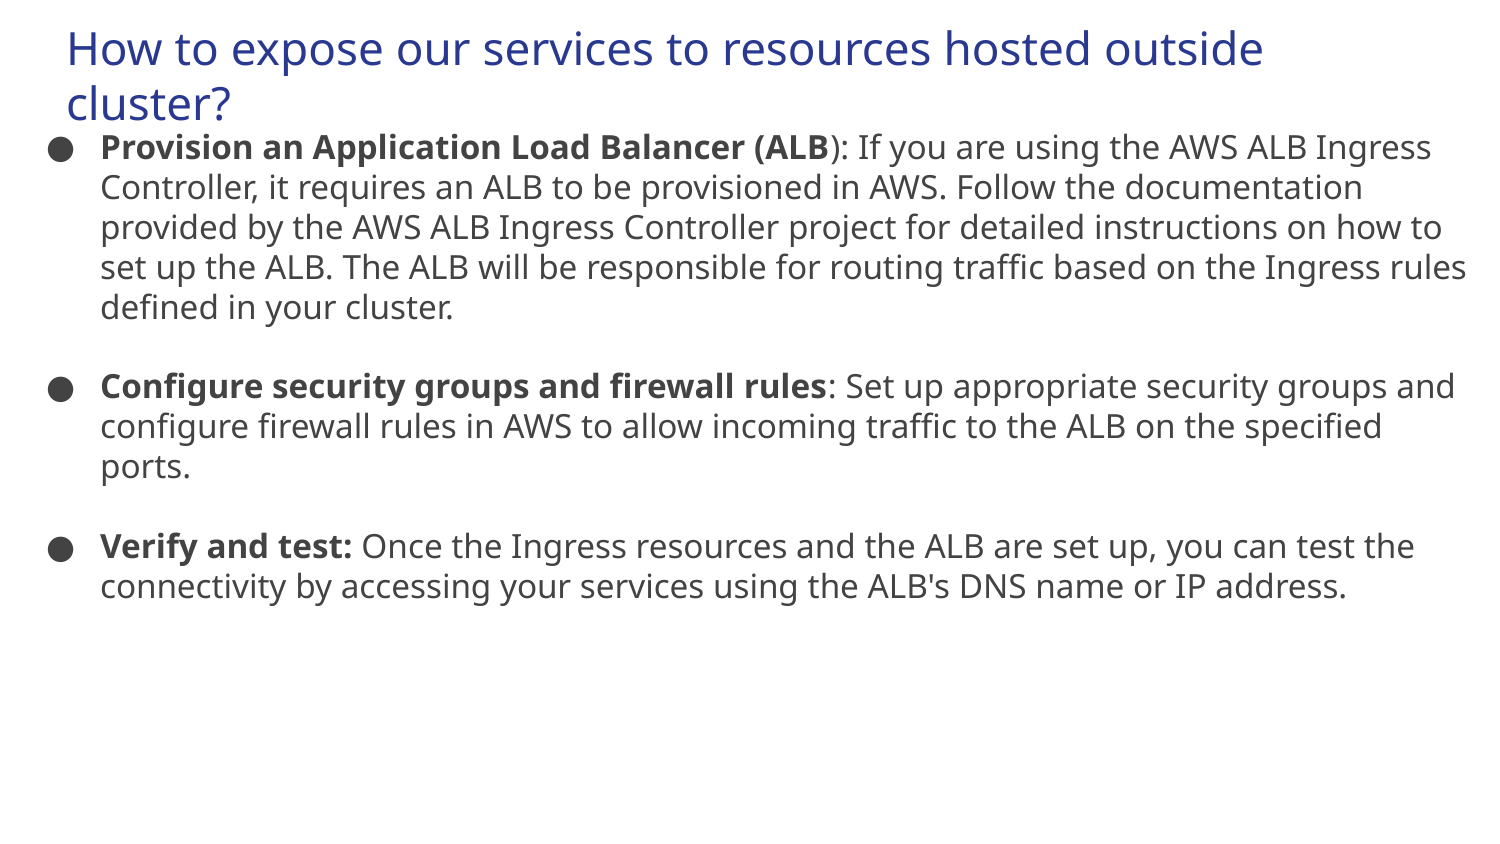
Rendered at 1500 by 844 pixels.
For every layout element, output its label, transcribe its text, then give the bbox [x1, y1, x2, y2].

title How to expose our services to resources hosted outside cluster? [51, 4, 1449, 105]
text_box Provision an Application Load Balancer (ALB): If you are using the AWS ALB Ingress Controller, it requires an ALB to be provisioned in AWS. Follow the documentation provided by the AWS ALB Ingress Controller project for detailed instructions on how to set up the ALB. The ALB will be responsible for routing traffic based on the Ingress rules defined in your cluster. Configure security groups and firewall rules: Set up appropriate security groups and configure firewall rules in AWS to allow incoming traffic to the ALB on the specified ports. Verify and test: Once the Ingress resources and the ALB are set up, you can test the connectivity by accessing your services using the ALB's DNS name or IP address. [10, 111, 1500, 740]
